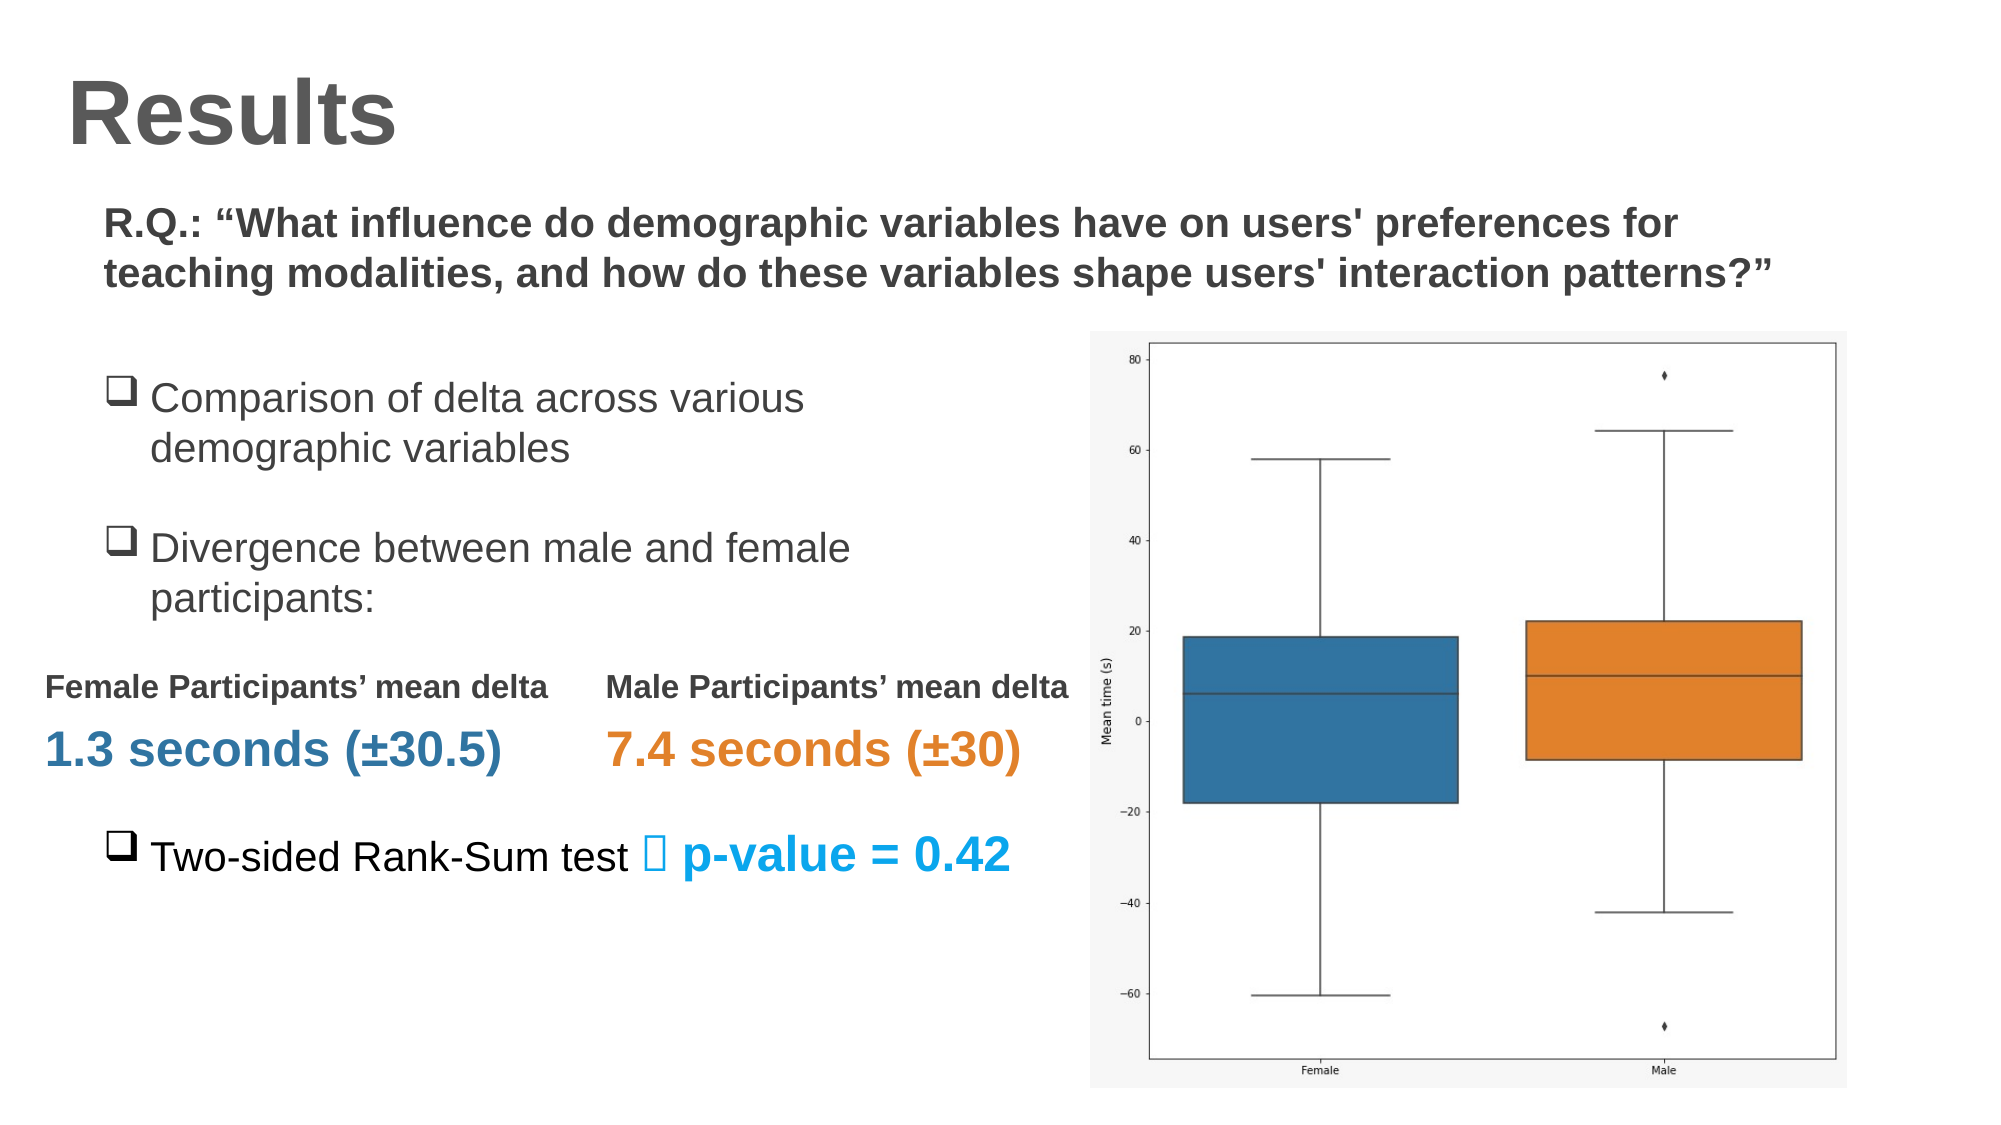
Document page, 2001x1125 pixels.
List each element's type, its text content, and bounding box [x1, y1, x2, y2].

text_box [30, 637, 1132, 785]
text_box Comparison of delta across various demographic variables Divergence between male and female participants: Two-sided Rank-Sum test  p-value = 0.42 [88, 785, 1068, 889]
text_box R.Q.: “What influence do demographic variables have on users' preferences for teaching modalities, and how do these variables shape users' interaction patterns?” [88, 188, 1829, 304]
text_box Comparison of delta across various demographic variables Divergence between male and female participants: Two-sided Rank-Sum test  p-value = 0.42 [88, 313, 1068, 637]
picture [1090, 331, 1847, 1088]
list Results [53, 55, 1952, 175]
